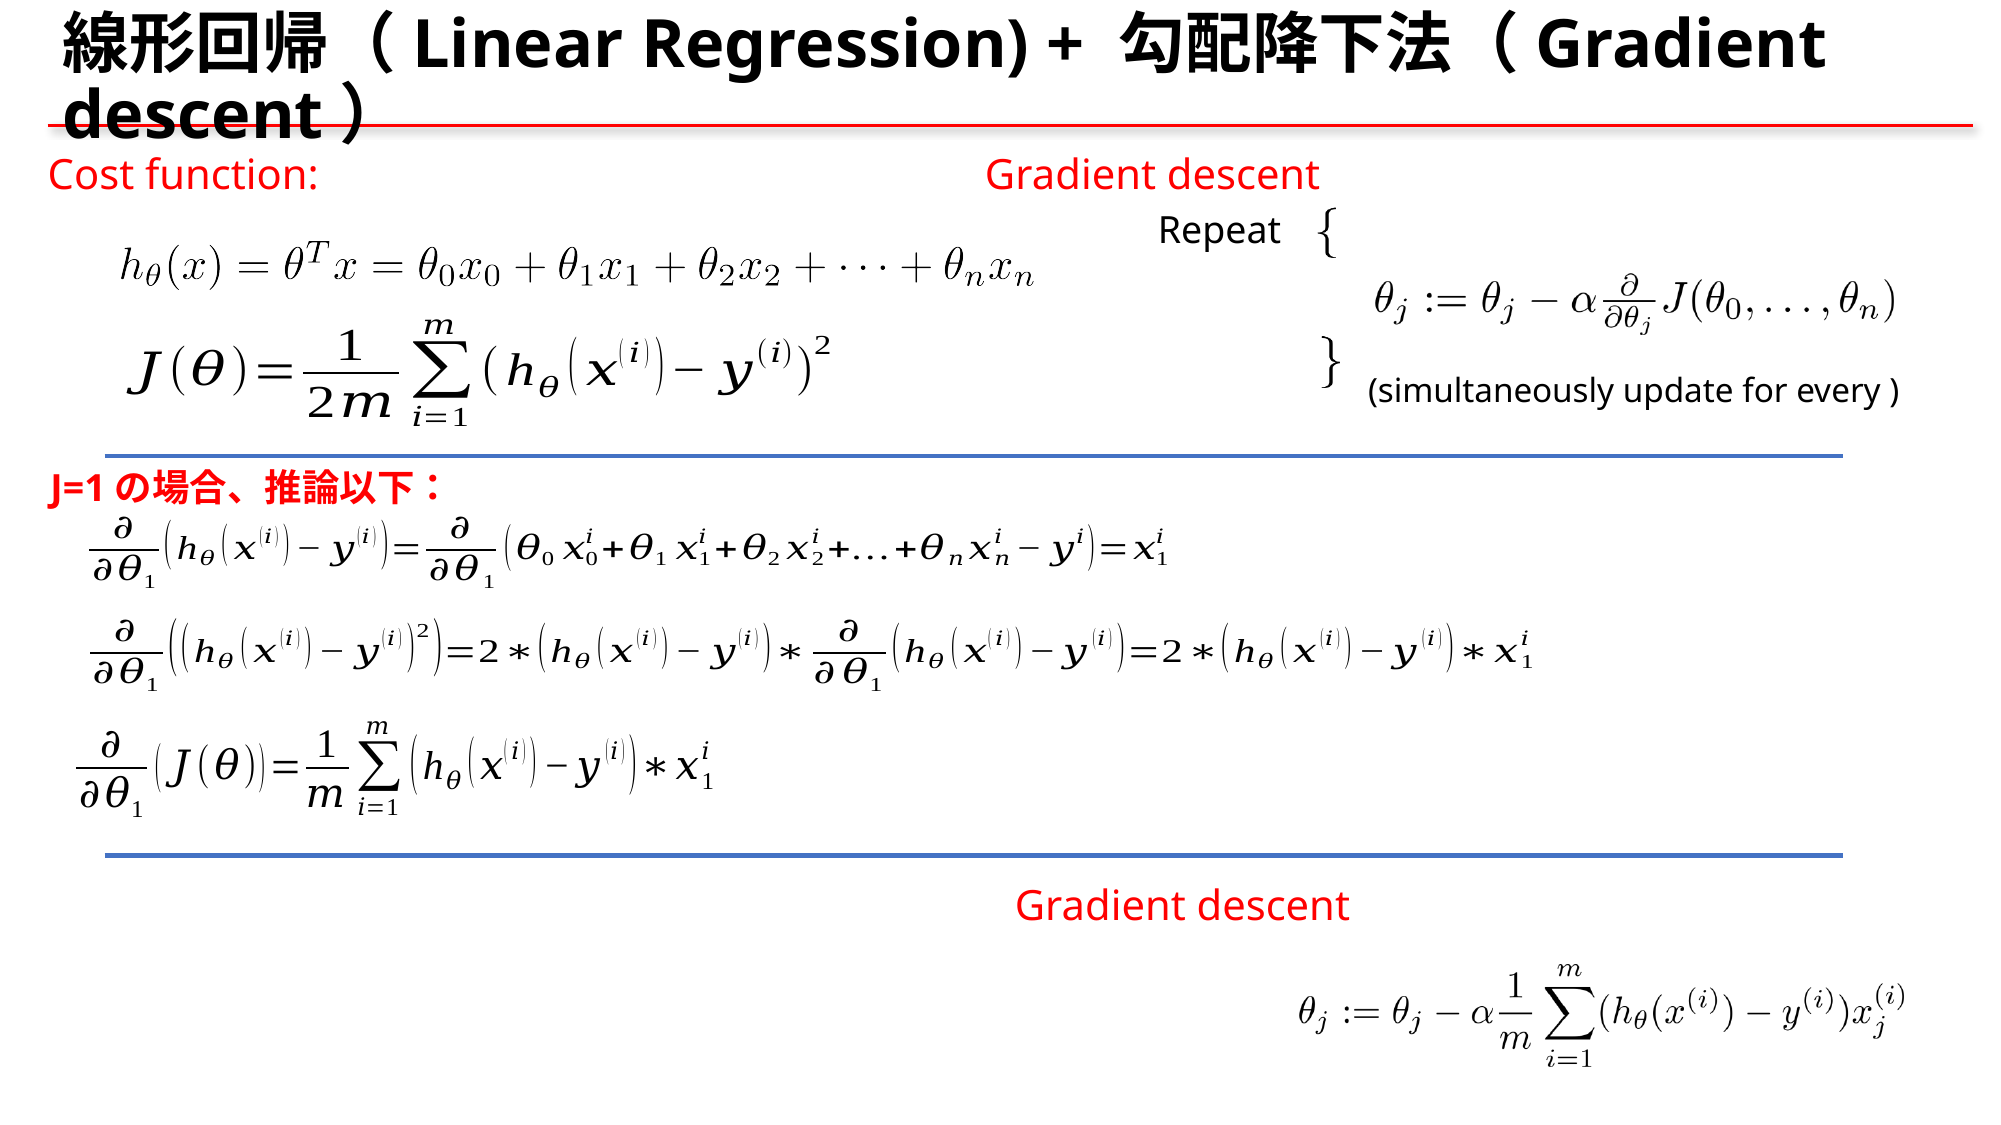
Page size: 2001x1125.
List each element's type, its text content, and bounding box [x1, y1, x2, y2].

title 線形回帰（Linear Regression) + 勾配降下法（Gradient descent） [47, 37, 1974, 126]
text_box Gradient descent [922, 140, 1336, 206]
picture [121, 241, 1034, 290]
text_box Repeat [1143, 206, 1301, 259]
picture [1321, 336, 1340, 388]
picture [1317, 207, 1336, 258]
text_box Gradient descent [999, 871, 1414, 937]
picture [1299, 964, 1904, 1067]
picture [1375, 272, 1894, 335]
text_box J=1の場合、推論以下： [35, 456, 468, 516]
text_box (simultaneously update for every ) [1353, 362, 2000, 417]
text_box Cost function: [32, 140, 338, 206]
